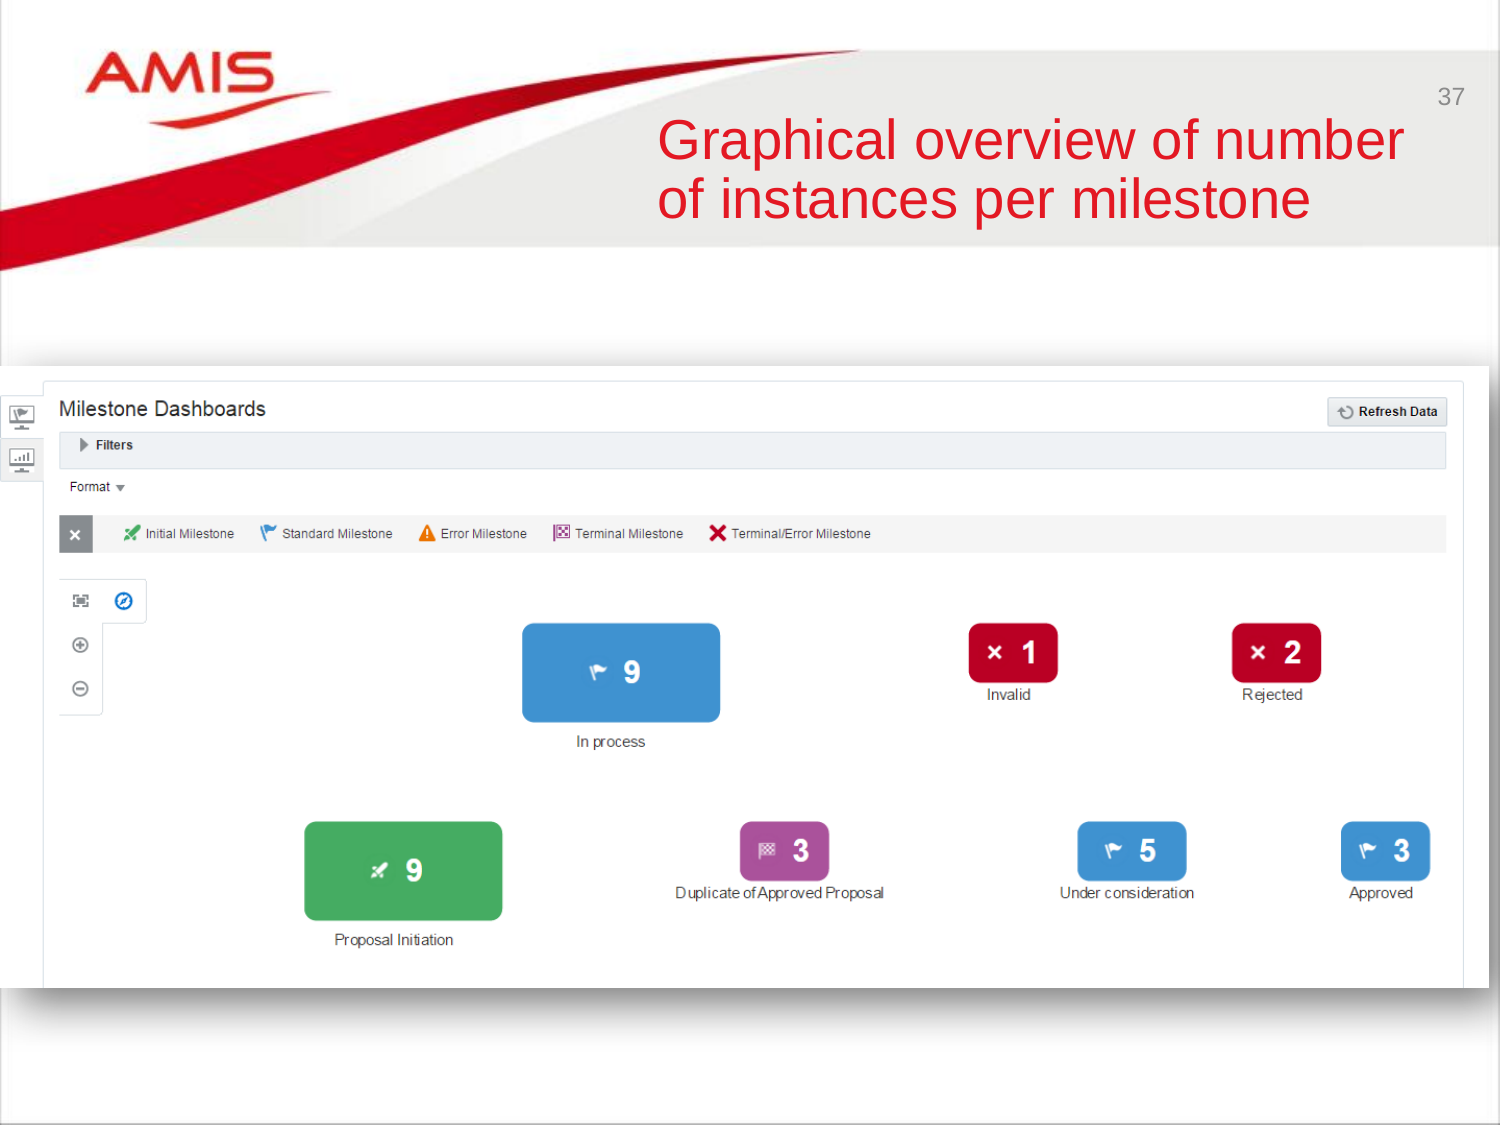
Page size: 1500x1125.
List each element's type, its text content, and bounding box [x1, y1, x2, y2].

picture [0, 0, 1500, 1125]
title Graphical overview of number of instances per milestone [657, 90, 1447, 253]
slide_number 37 [1328, 54, 1481, 138]
